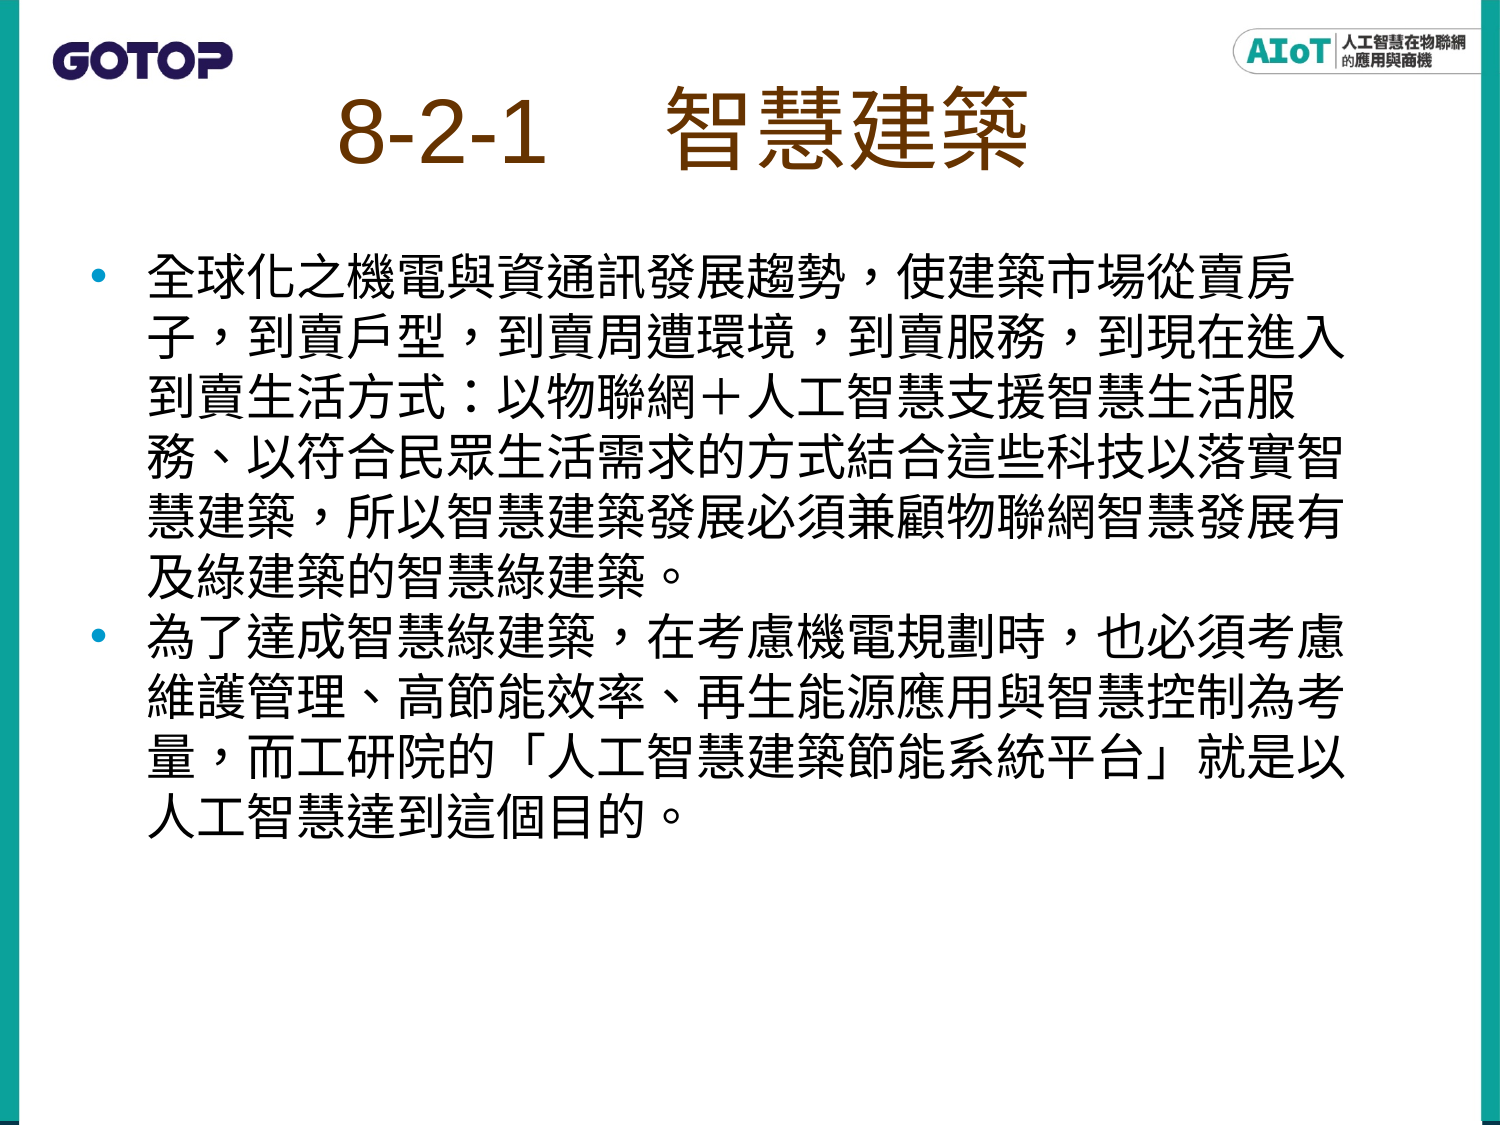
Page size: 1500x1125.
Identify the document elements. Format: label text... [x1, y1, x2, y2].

picture [0, 0, 1500, 1125]
title 8-2-1 智慧建築 [75, 20, 1313, 177]
text_box 全球化之機電與資通訊發展趨勢，使建築市場從賣房子，到賣戶型，到賣周遭環境，到賣服務，到現在進入到賣生活方式：以物聯網＋人工智慧支援智慧生活服務、以符合民眾生活需求的方式結合這些科技以落實智慧建築，所以智慧建築發展必須兼顧物聯網智慧發展有及綠建築的智慧綠建築。 為了達成智慧綠建築，在考慮機電規劃時，也必須考慮維護管理、高節能效率、再生能源應用與智慧控制為考量，而工研院的「人工智慧建築節能系統平台」就是以人工智慧達到這個目的。 [74, 177, 1382, 913]
